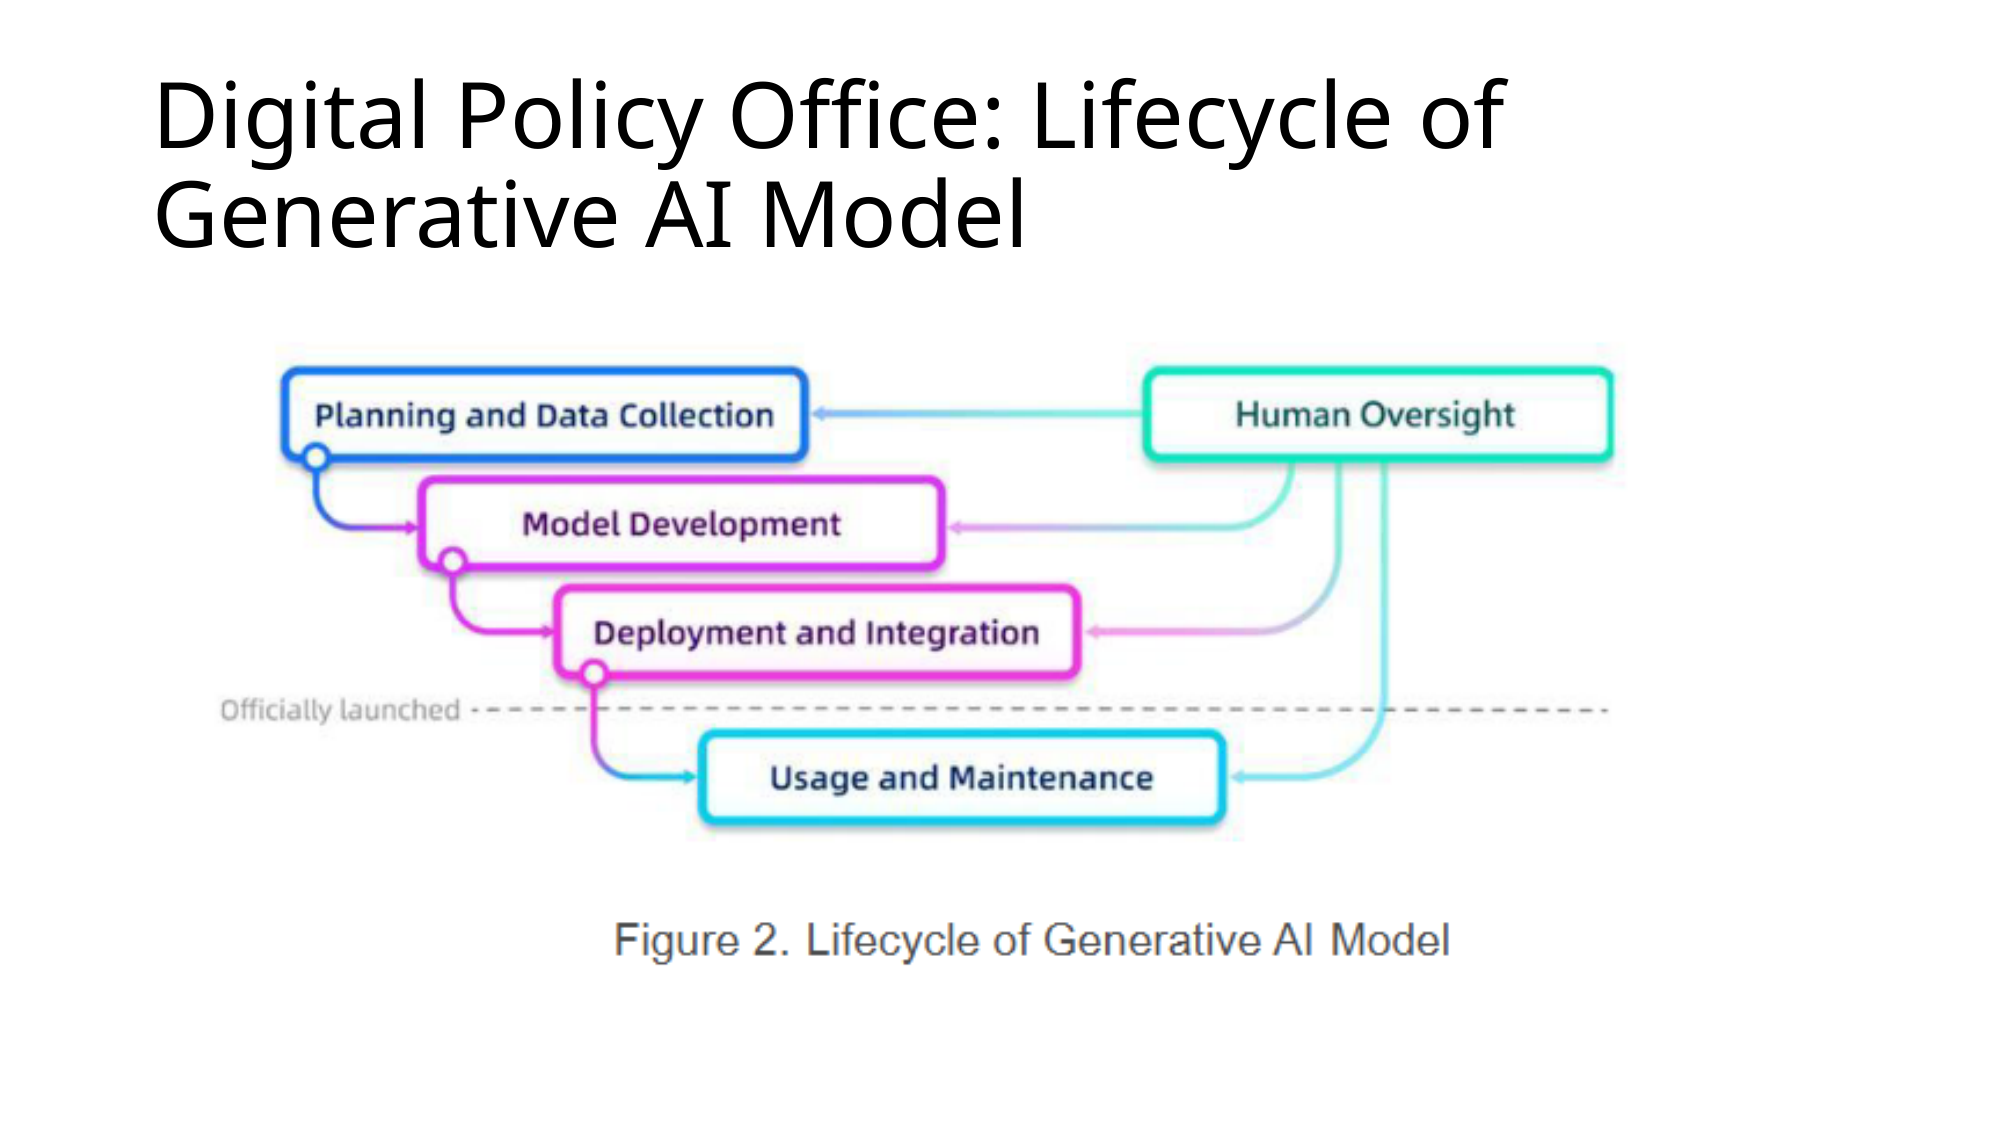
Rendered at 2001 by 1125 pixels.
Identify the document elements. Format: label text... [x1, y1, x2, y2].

picture [150, 298, 1814, 993]
title Digital Policy Office: Lifecycle of Generative AI Model [137, 59, 1863, 278]
